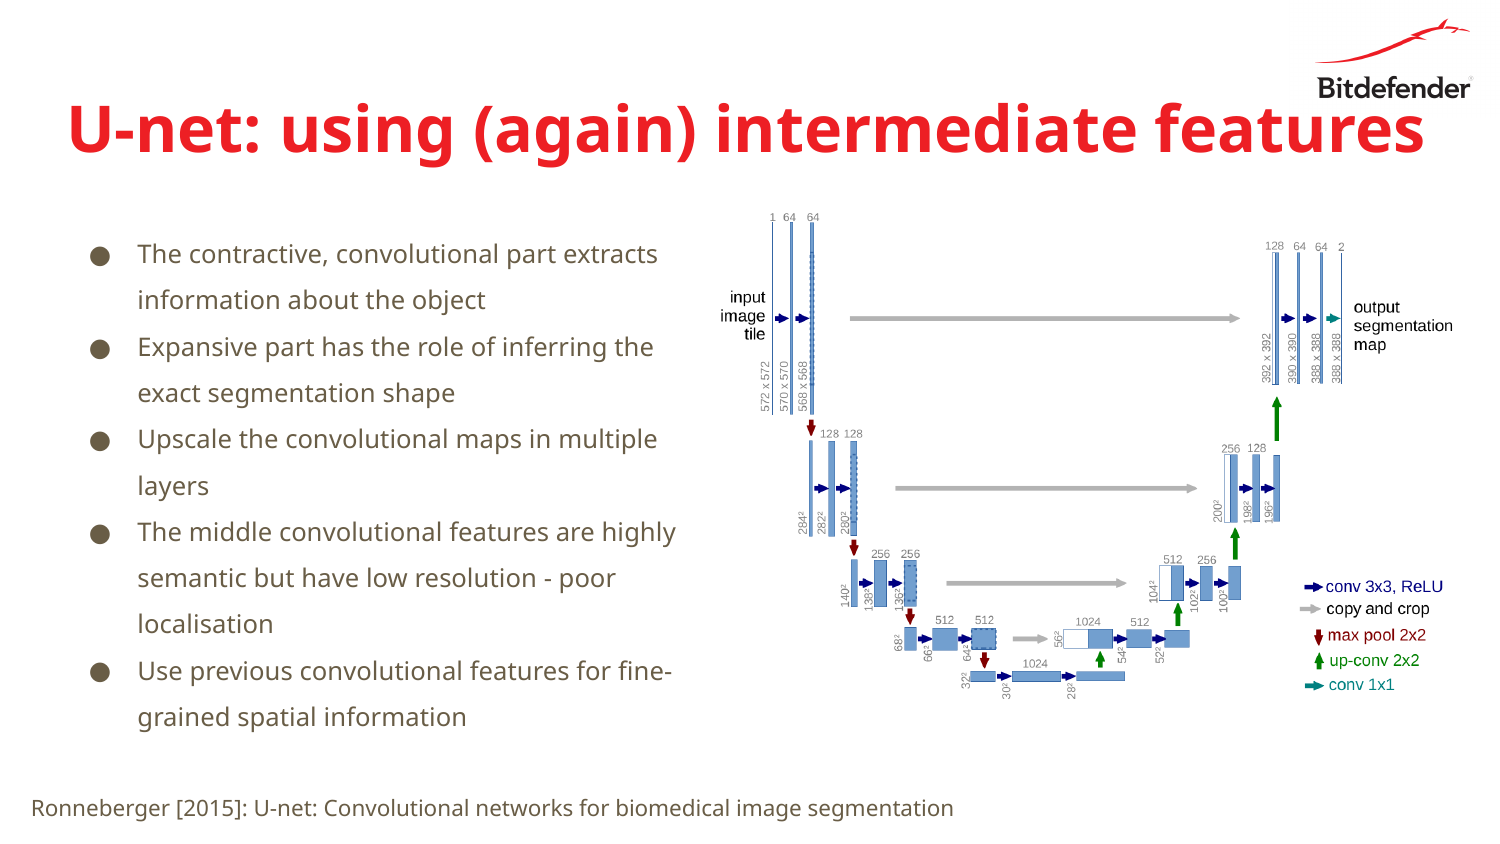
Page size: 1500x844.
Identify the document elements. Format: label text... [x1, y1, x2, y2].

picture [1289, 0, 1500, 118]
picture [714, 207, 1458, 703]
title U-net: using (again) intermediate features [51, 72, 1449, 189]
list Ronneberger [2015]: U-net: Convolutional networks for biomedical image segmentation [15, 774, 1398, 836]
list The contractive, convolutional part extracts information about the object Expansive part has the role of inferring the exact segmentation shape Upscale the convolutional maps in multiple layers The middle convolutional features are highly semantic but have low resolution - poor localisation Use previous convolutional features for fine-grained spatial information [51, 207, 708, 750]
